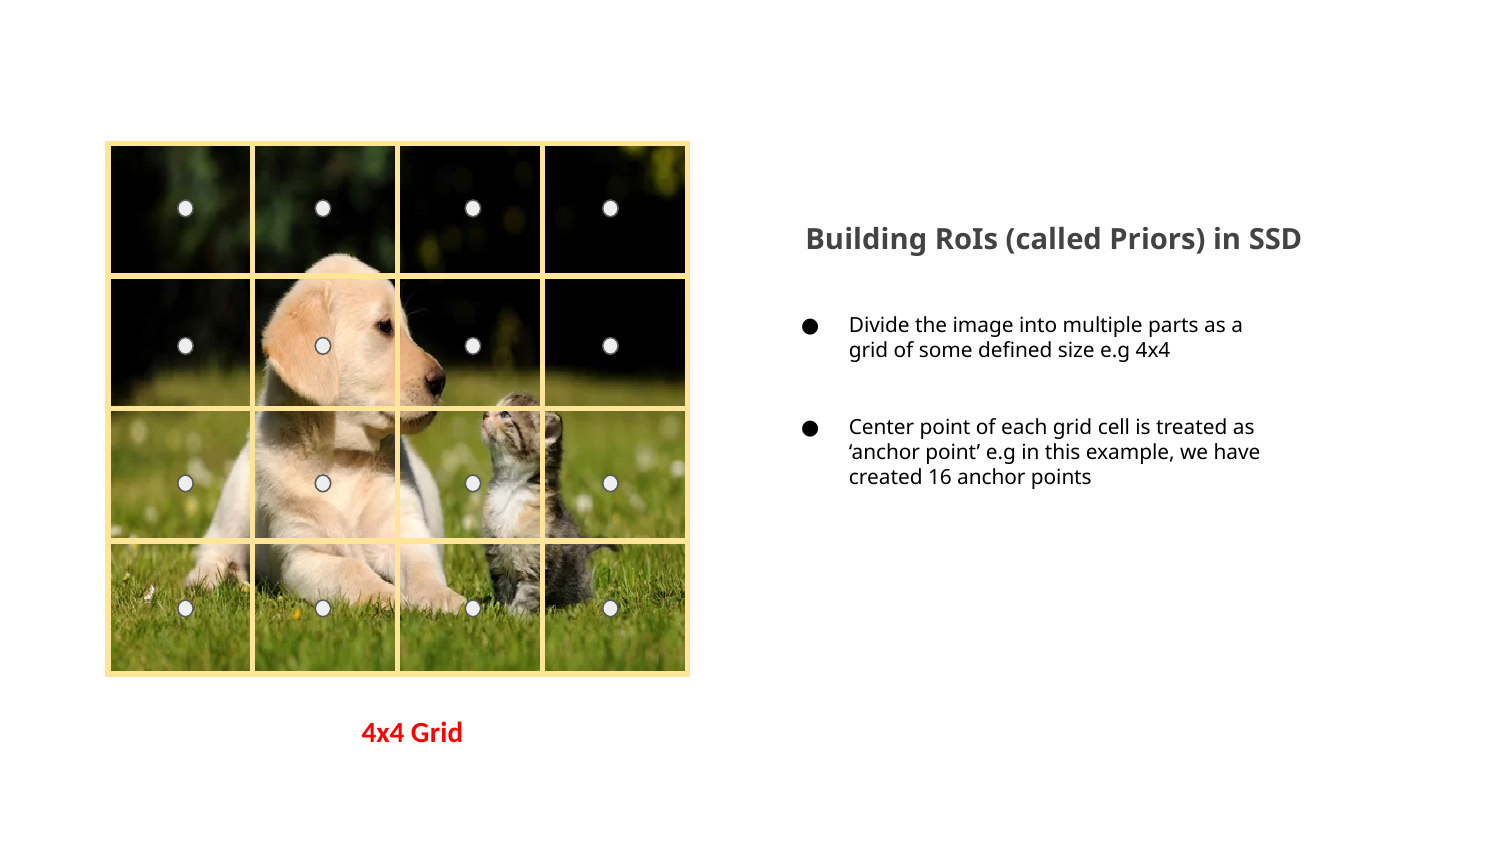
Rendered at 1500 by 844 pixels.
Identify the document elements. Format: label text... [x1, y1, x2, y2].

picture [107, 142, 688, 674]
text_box 4x4 Grid [174, 697, 651, 766]
text_box Divide the image into multiple parts as a grid of some defined size e.g 4x4 [759, 296, 1284, 366]
text_box Center point of each grid cell is treated as ‘anchor point’ e.g in this example, we have created 16 anchor points [759, 398, 1284, 506]
text_box Building RoIs (called Priors) in SSD [759, 175, 1350, 302]
